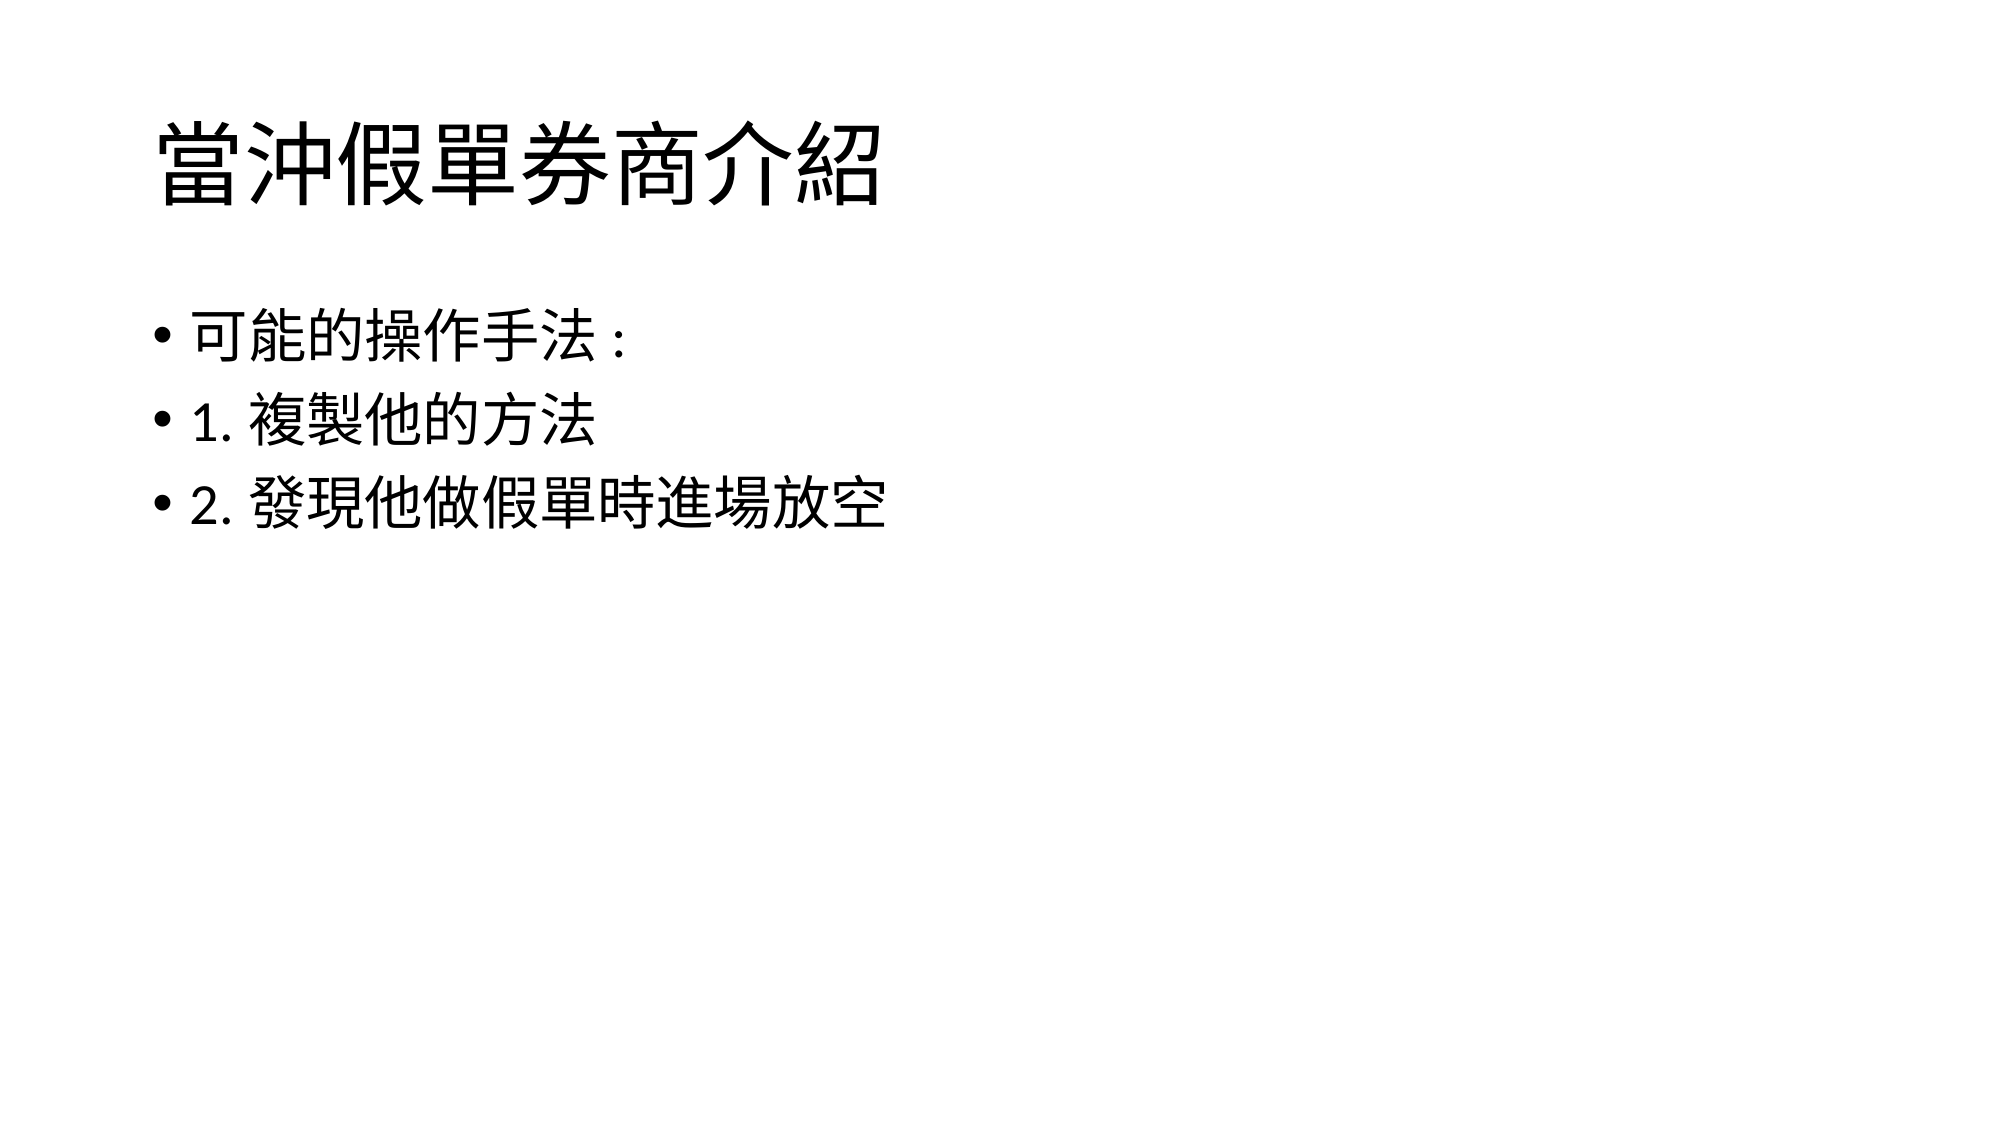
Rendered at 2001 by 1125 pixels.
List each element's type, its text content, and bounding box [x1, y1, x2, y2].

title 當沖假單券商介紹 [137, 59, 1863, 278]
list 可能的操作手法: 1.複製他的方法 2.發現他做假單時進場放空 [137, 299, 1863, 1014]
